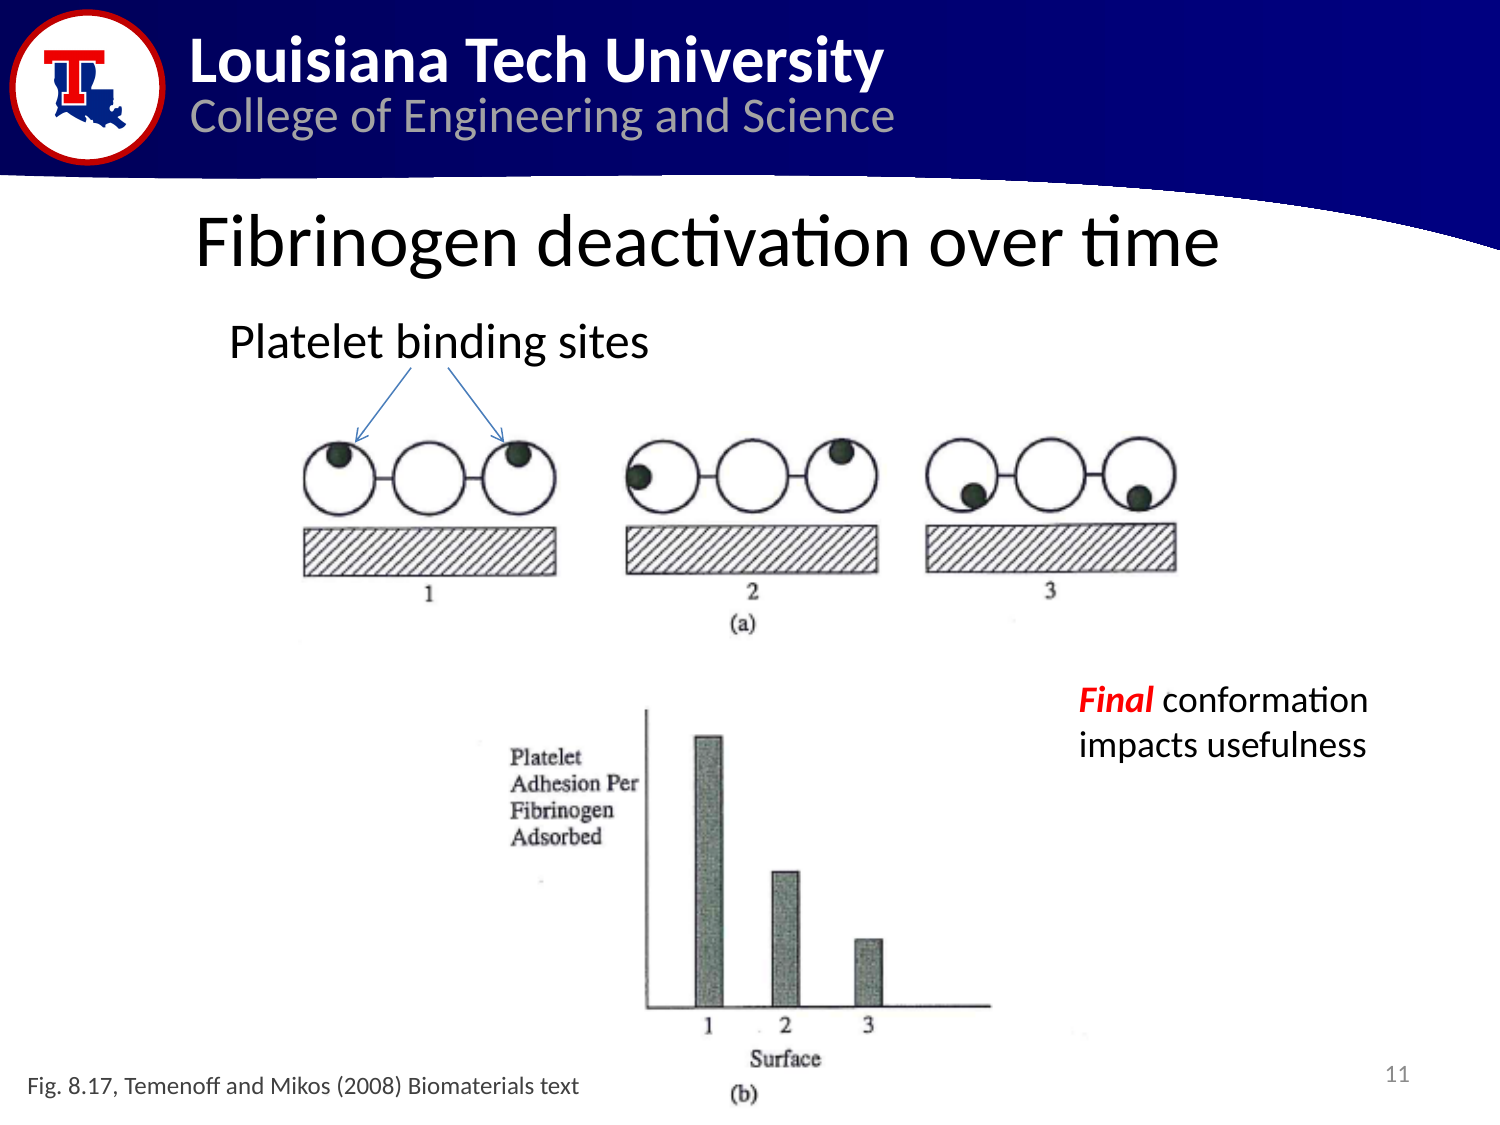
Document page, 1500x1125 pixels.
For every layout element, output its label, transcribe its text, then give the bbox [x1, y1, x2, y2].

slide_number 11 [1188, 1042, 1425, 1103]
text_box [354, 367, 412, 443]
text_box Platelet binding sites [189, 300, 690, 376]
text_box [447, 367, 505, 443]
picture [297, 431, 1184, 1112]
text_box Fig. 8.17, Temenoff and Mikos (2008) Biomaterials text [12, 1062, 292, 1108]
title Fibrinogen deactivation over time [33, 259, 1384, 330]
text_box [0, 0, 1500, 251]
text_box Final conformation impacts usefulness [1188, 668, 1440, 773]
